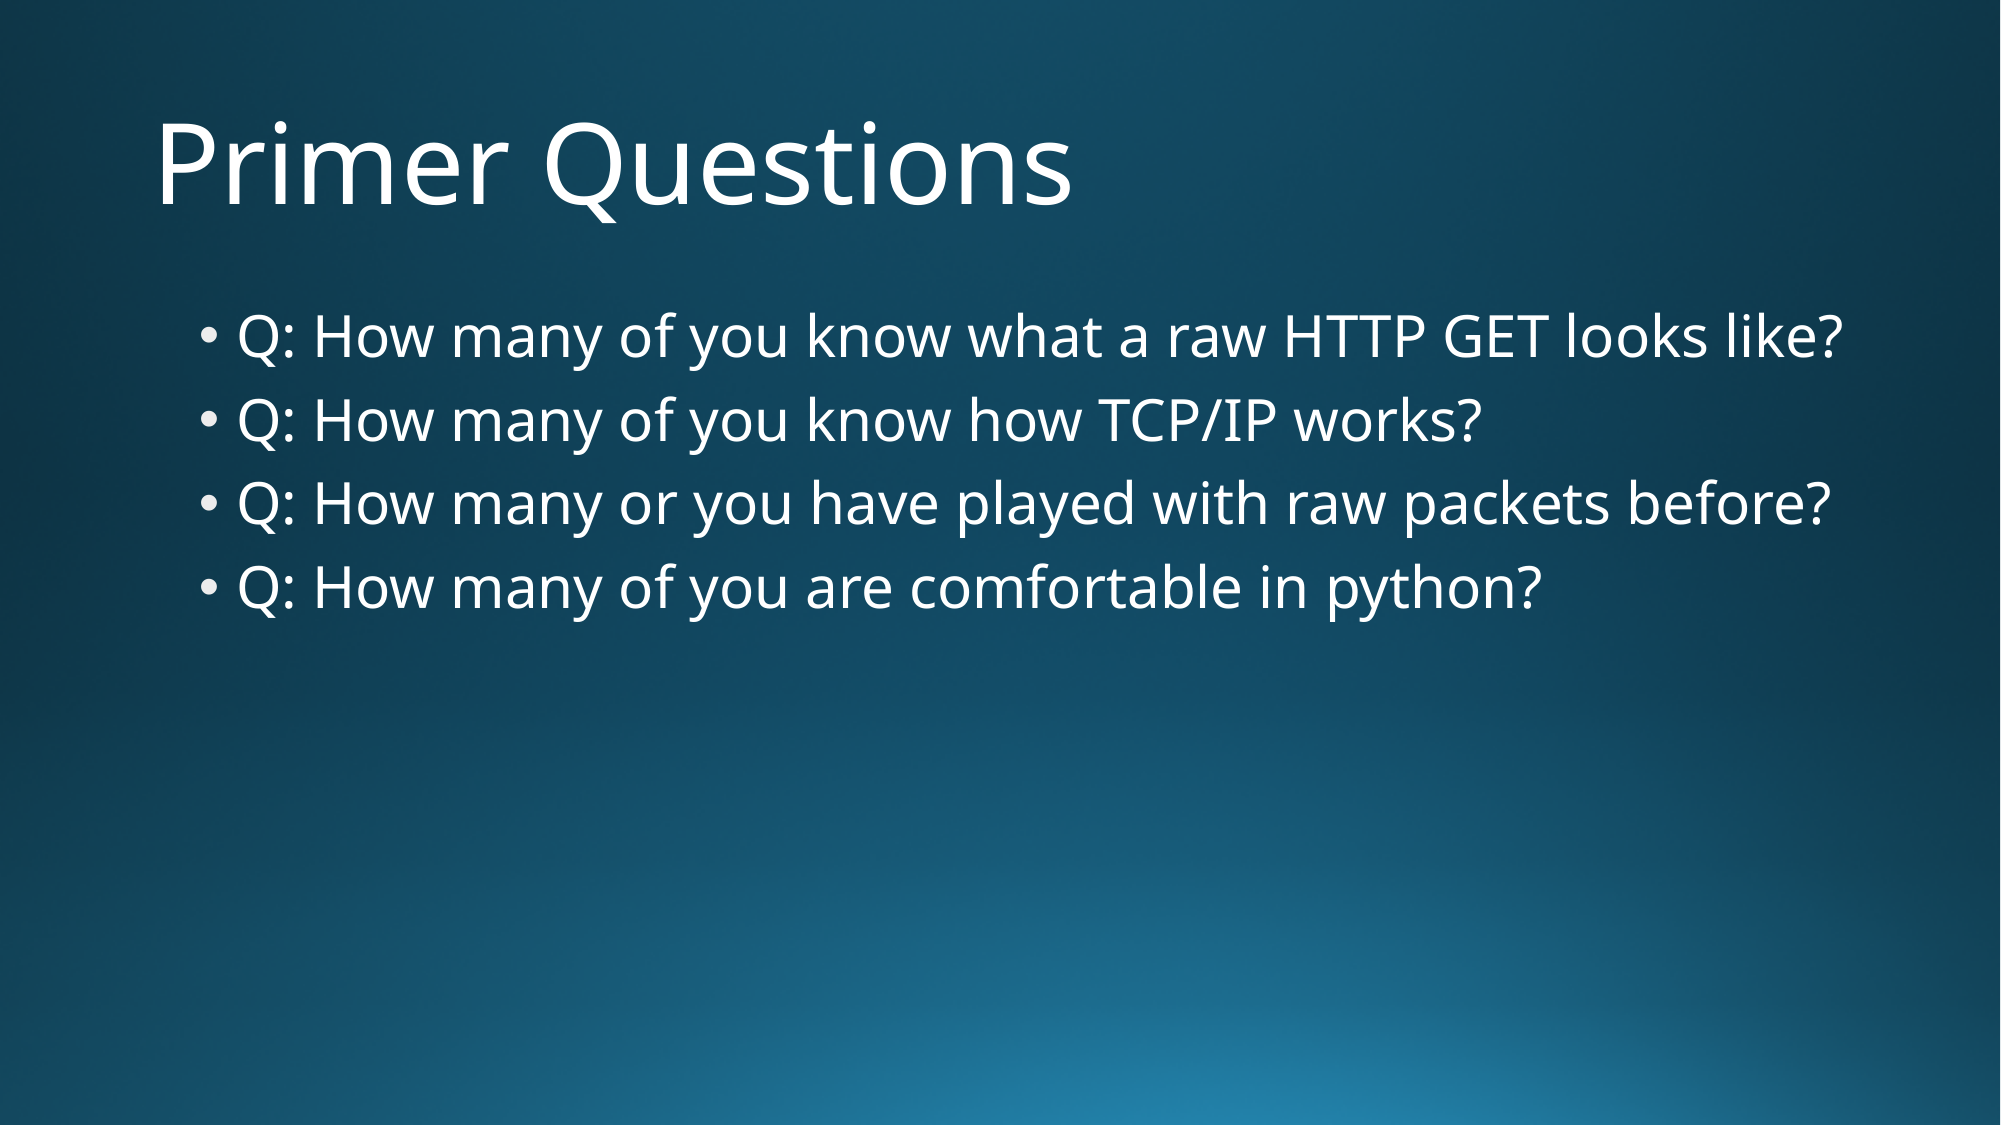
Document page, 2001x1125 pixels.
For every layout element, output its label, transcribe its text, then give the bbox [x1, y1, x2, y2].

picture [0, 0, 2001, 1125]
title Primer Questions [137, 59, 1863, 278]
list Q: How many of you know what a raw HTTP GET looks like? Q: How many of you know how TCP/IP works? Q: How many or you have played with raw packets before? Q: How many of you are comfortable in python? [183, 299, 1863, 1014]
